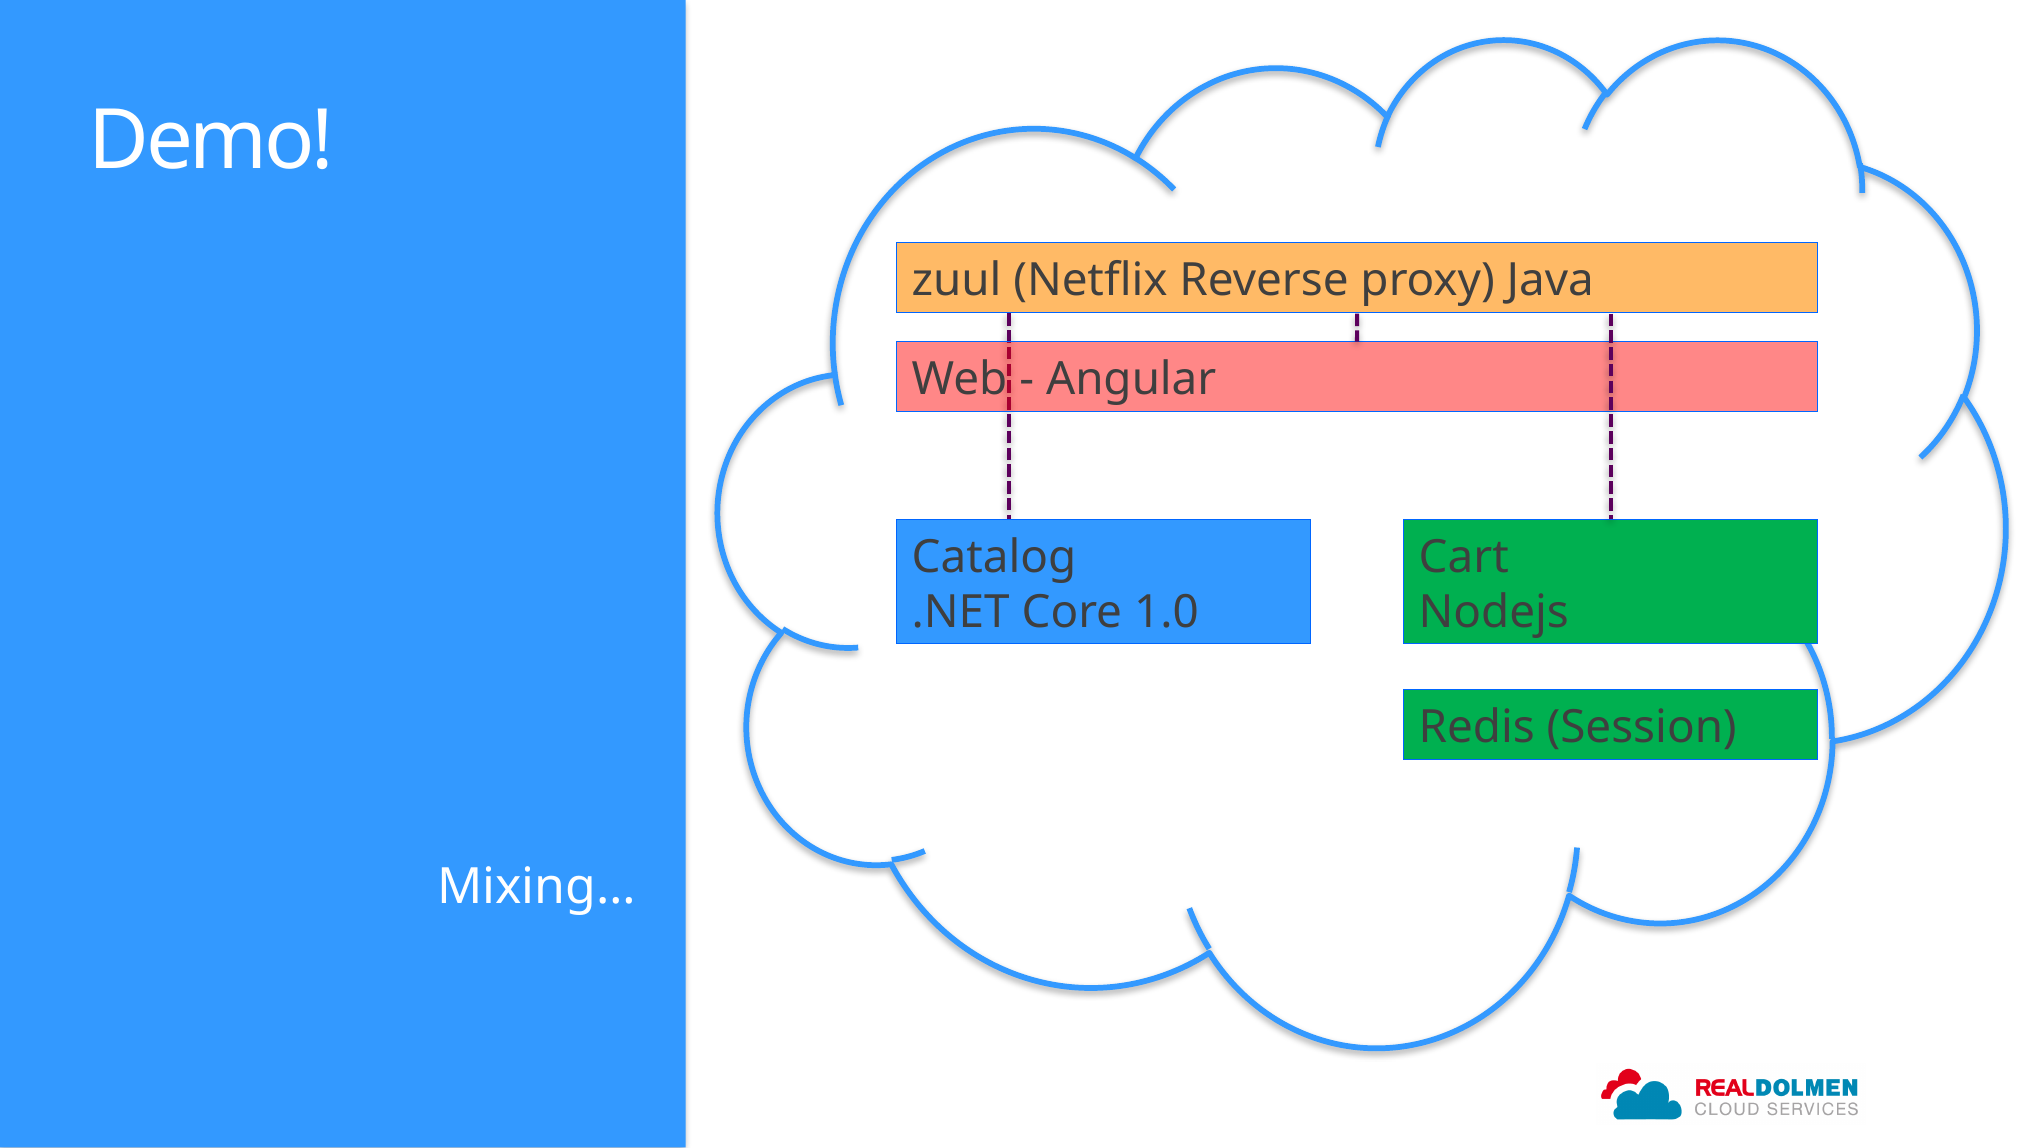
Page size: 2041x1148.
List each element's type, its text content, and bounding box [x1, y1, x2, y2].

title Demo! [88, 96, 637, 342]
text_box Mixing… [10, 853, 637, 1055]
text_box Web - Angular [896, 341, 1004, 412]
text_box Redis (Session) [1403, 689, 1818, 760]
text_box zuul (Netflix Reverse proxy) Java [896, 242, 1818, 313]
text_box Cart Nodejs [1403, 519, 1818, 644]
text_box [716, 39, 2007, 1050]
text_box Web - Angular [1617, 341, 1818, 412]
text_box Catalog .NET Core 1.0 [896, 519, 1311, 644]
picture [1596, 1063, 1866, 1125]
text_box Web - Angular [1013, 341, 1604, 412]
